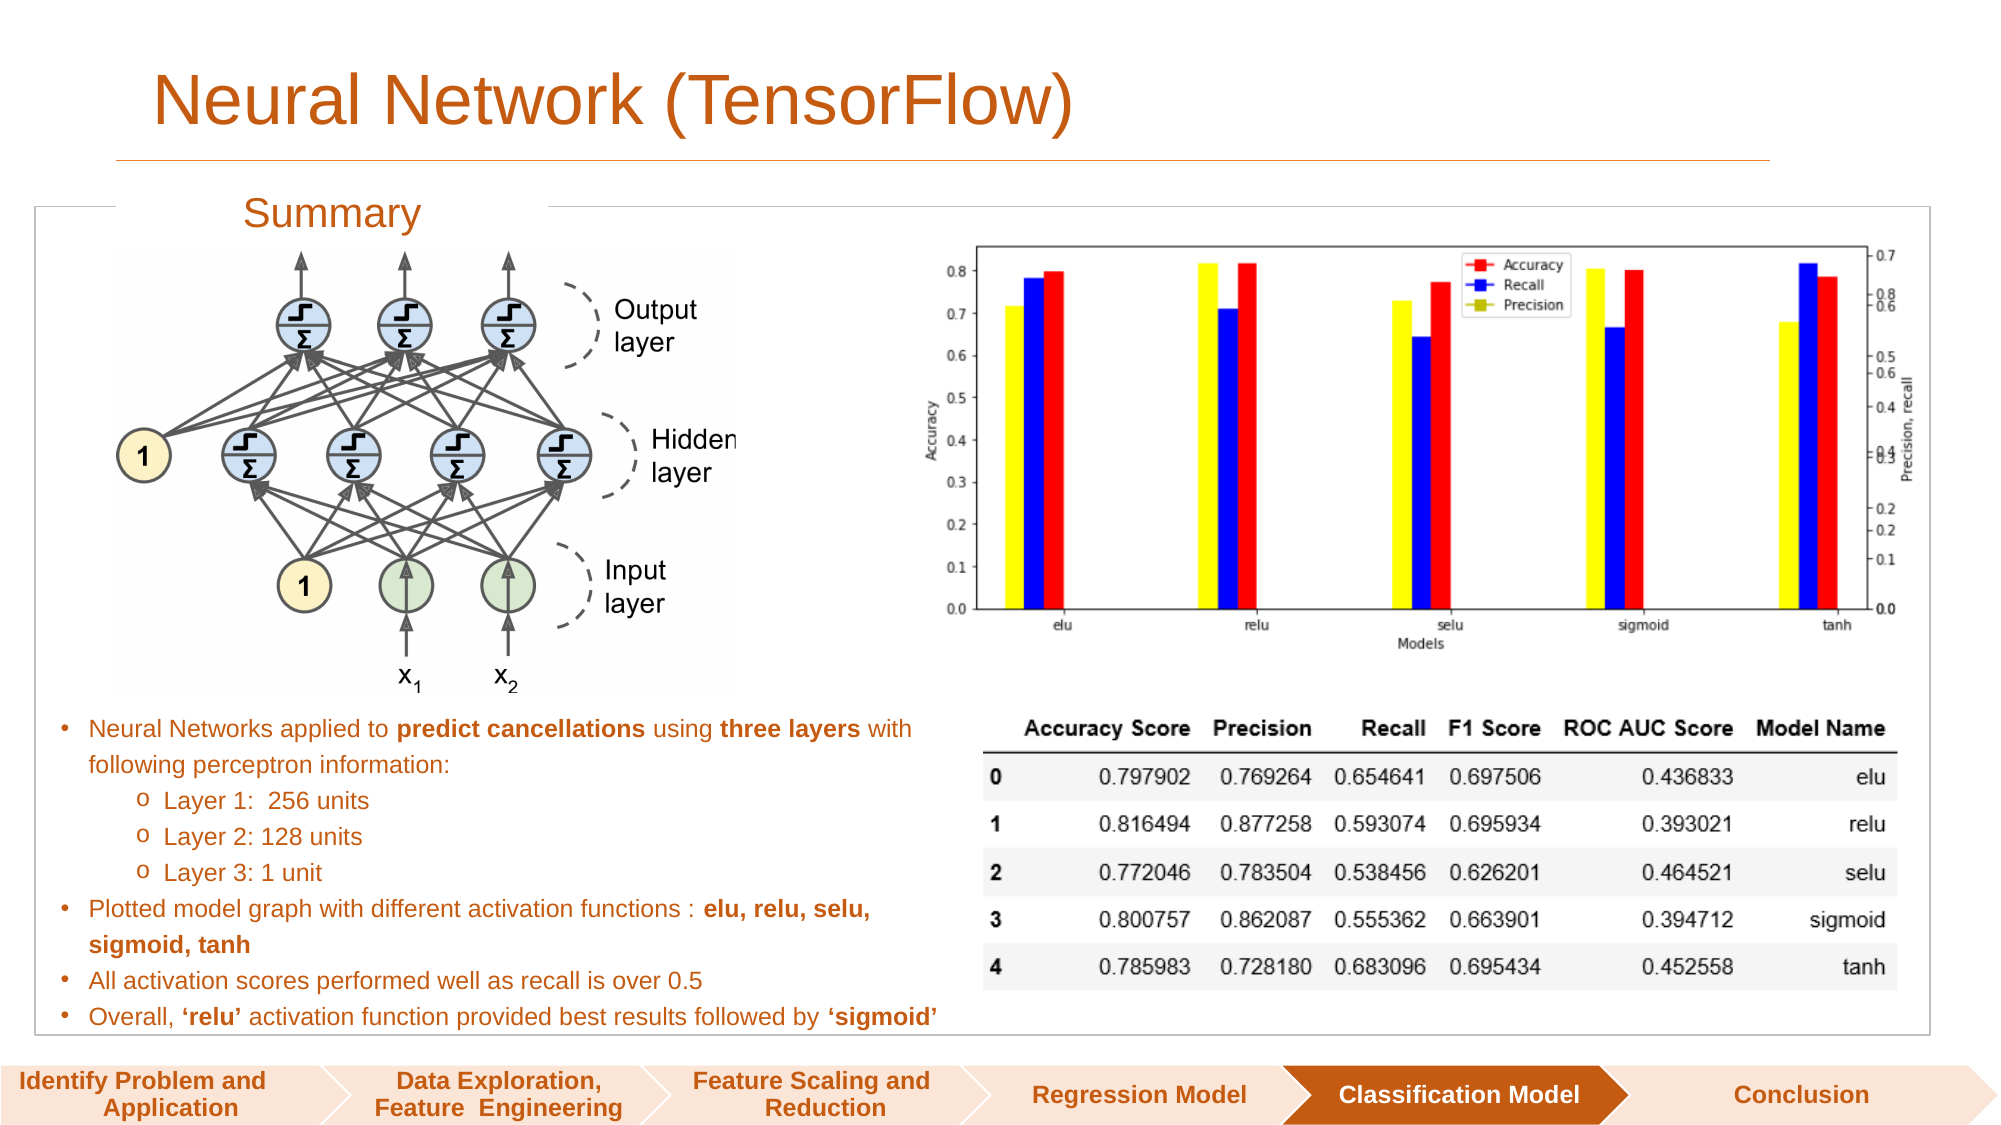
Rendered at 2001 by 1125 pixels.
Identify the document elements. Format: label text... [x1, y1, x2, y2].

picture [983, 686, 1958, 1007]
text_box [35, 206, 1931, 1036]
picture [891, 238, 1958, 653]
title Neural Network (TensorFlow) [137, 45, 1863, 147]
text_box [0, 1064, 2000, 1125]
picture [115, 250, 736, 693]
text_box Neural Networks applied to predict cancellations using three layers with following perceptron information: Layer 1: 256 units Layer 2: 128 units Layer 3: 1 unit Plotted model graph with different activation functions : elu, relu, selu, sigmoid, tanh All activation scores performed well as recall is over 0.5 Overall, ‘relu’ activation function provided best results followed by ‘sigmoid’ [45, 699, 964, 1038]
text_box Summary [115, 178, 549, 244]
